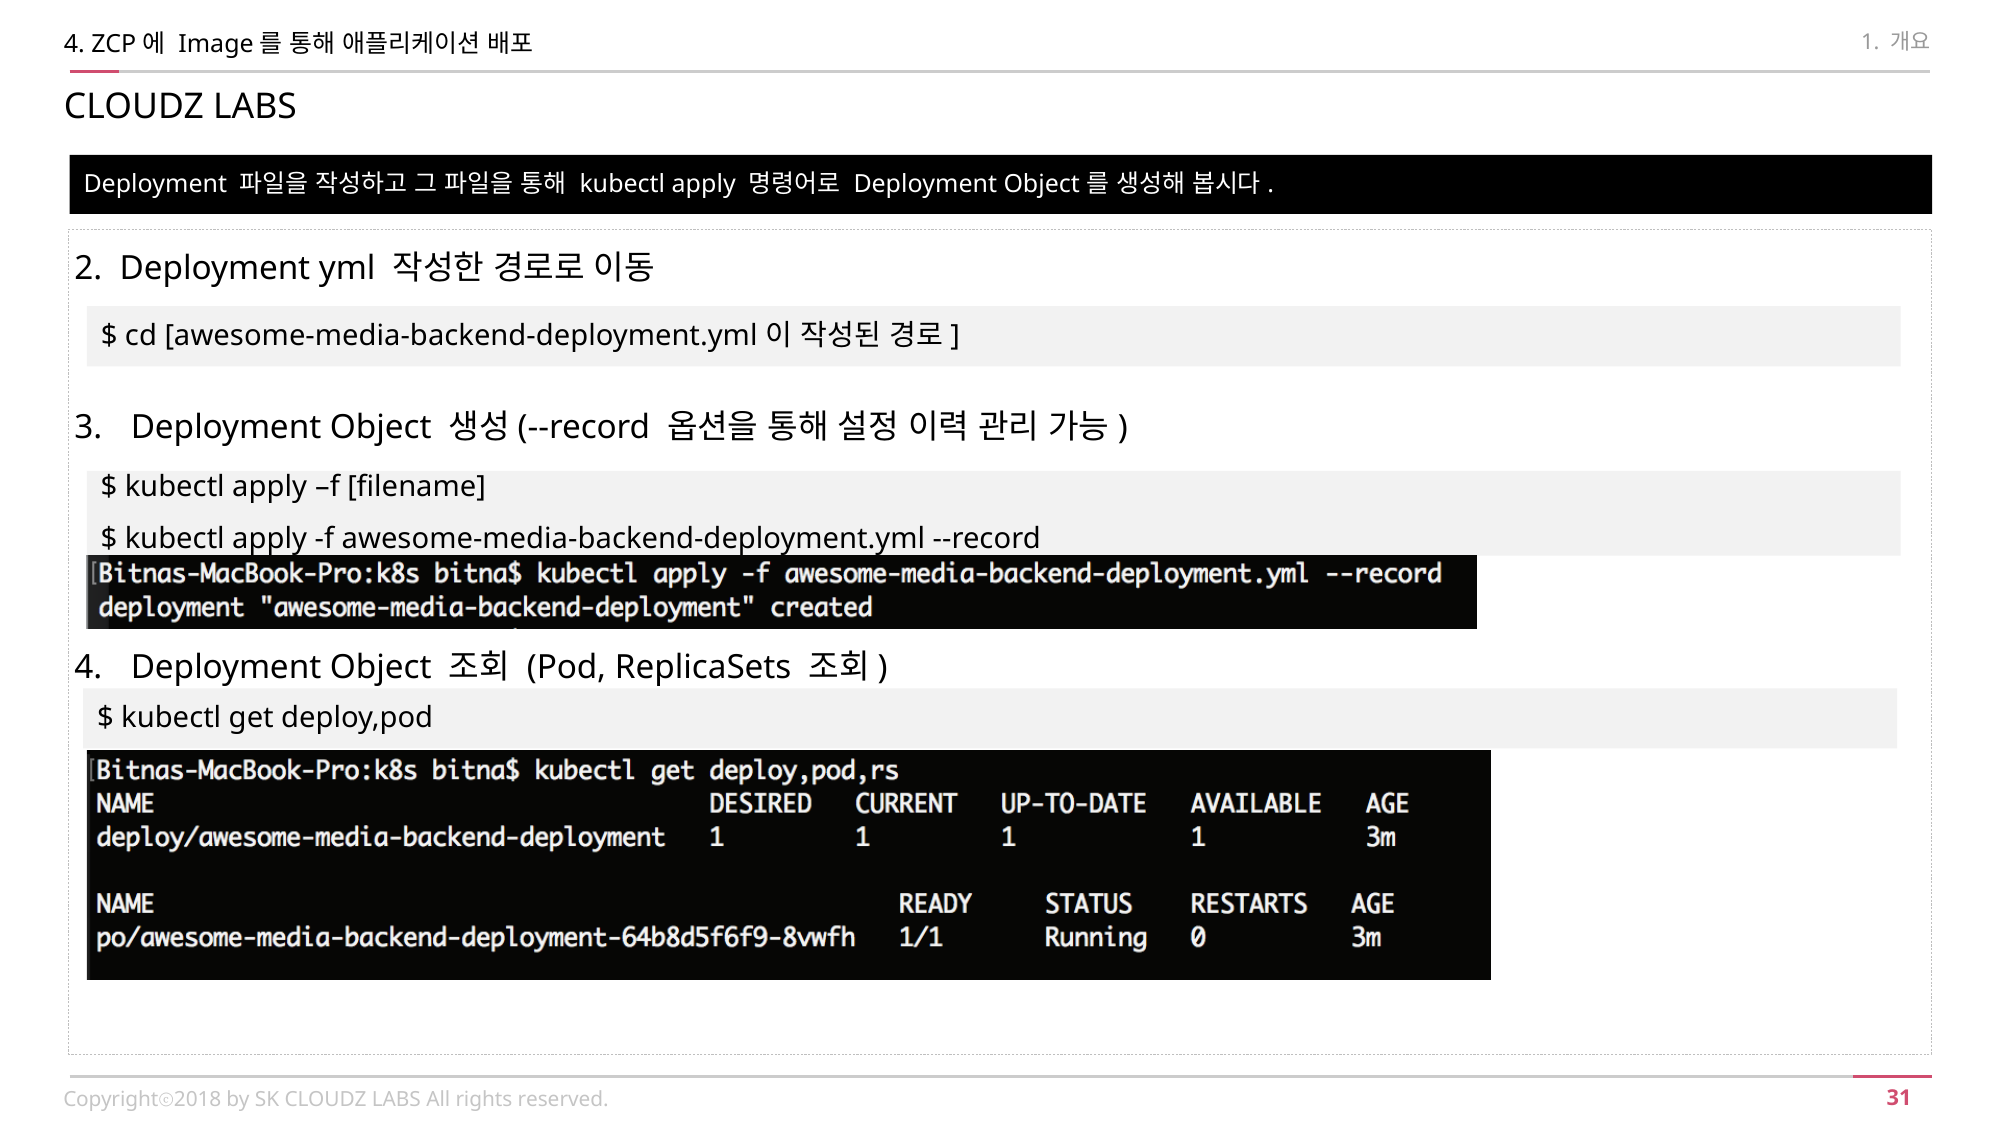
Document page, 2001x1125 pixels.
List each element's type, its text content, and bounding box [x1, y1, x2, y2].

footer Copyrightⓒ2018 by SK CLOUDZ LABS All rights reserved. [48, 1072, 1102, 1124]
picture [86, 750, 1491, 980]
text_box $ kubectl apply –f [filename] $ kubectl apply -f awesome-media-backend-deployment.yml --record [86, 470, 1901, 556]
list 1. 개요 [1159, 30, 1931, 79]
list Deployment 파일을 작성하고 그 파일을 통해 kubectl apply 명령어로 Deployment Object를 생성해 봅시다. [69, 154, 1933, 214]
list CLOUDZ LABS [50, 79, 1931, 144]
picture [86, 555, 1477, 629]
list $ cd [awesome-media-backend-deployment.yml이 작성된 경로] [86, 306, 1901, 367]
text_box 2. Deployment yml 작성한 경로로 이동 Deployment Object 생성(--record 옵션을 통해 설정 이력 관리 가능) Deployment Object 조회 (Pod, ReplicaSets 조회) [59, 238, 1867, 733]
text_box $ kubectl get deploy,pod [83, 688, 1898, 749]
list 4. ZCP에 Image를 통해 애플리케이션 배포 [50, 30, 1153, 78]
